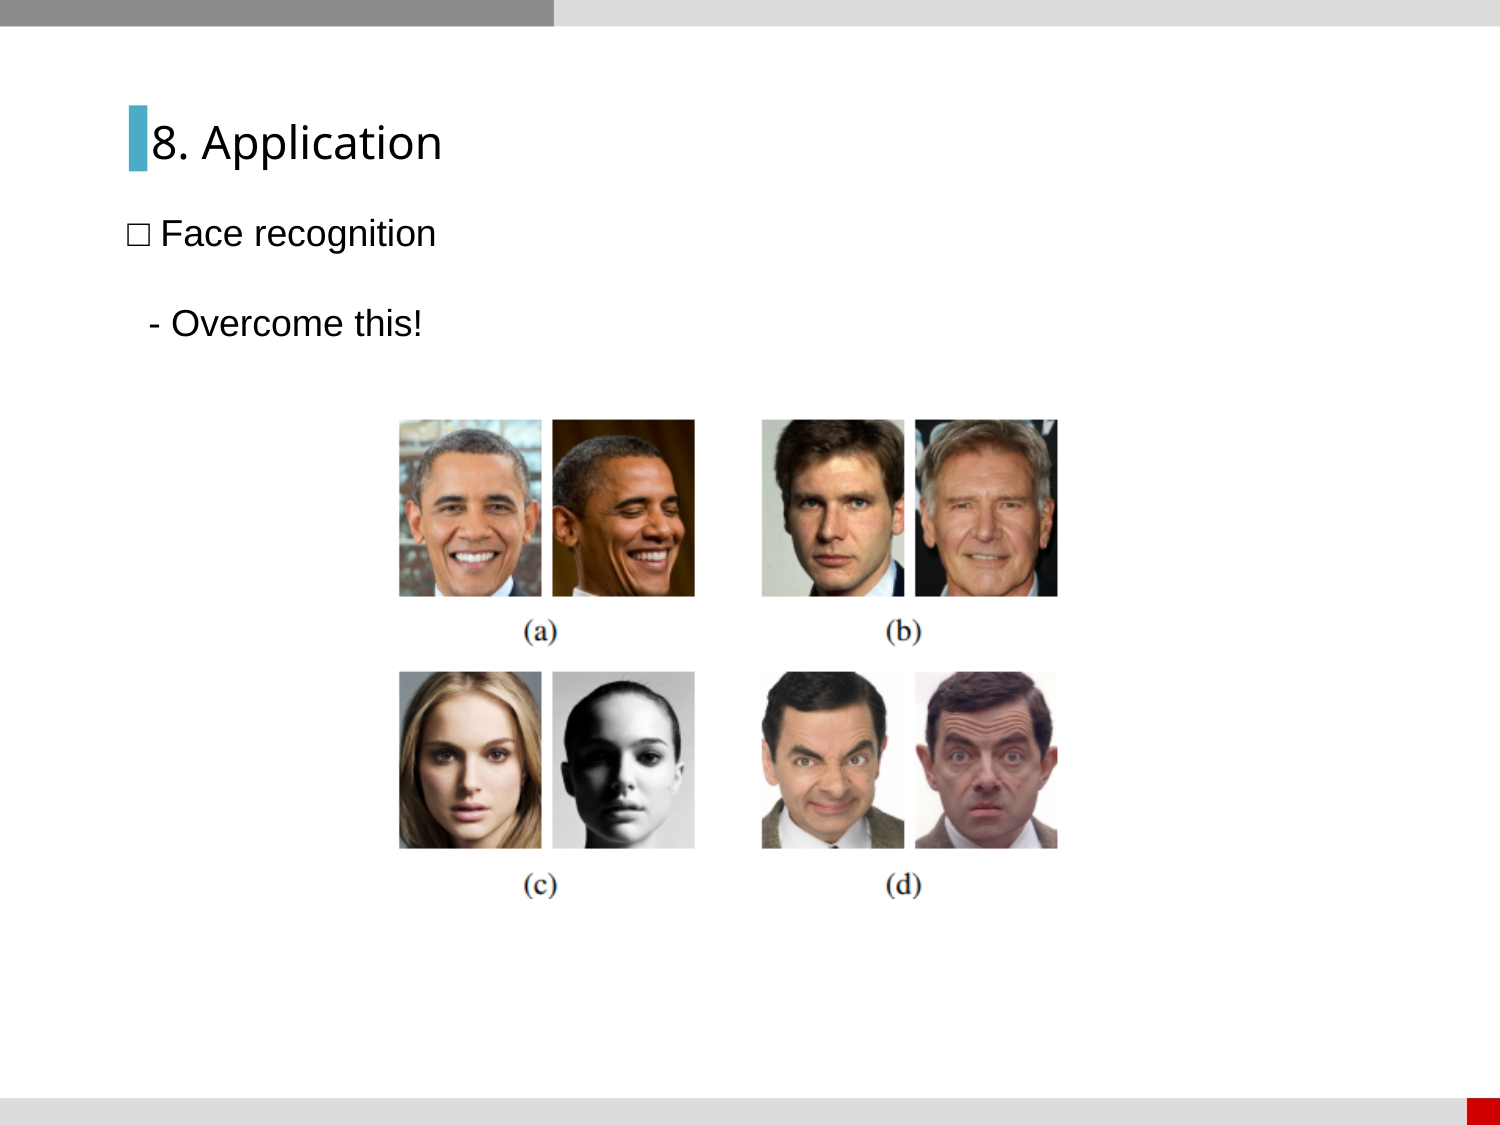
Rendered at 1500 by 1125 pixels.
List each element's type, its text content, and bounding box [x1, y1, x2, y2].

text_box 8. Application [112, 105, 1404, 176]
picture [0, 0, 1500, 1125]
text_box □ Face recognition - Overcome this! [112, 201, 1475, 397]
